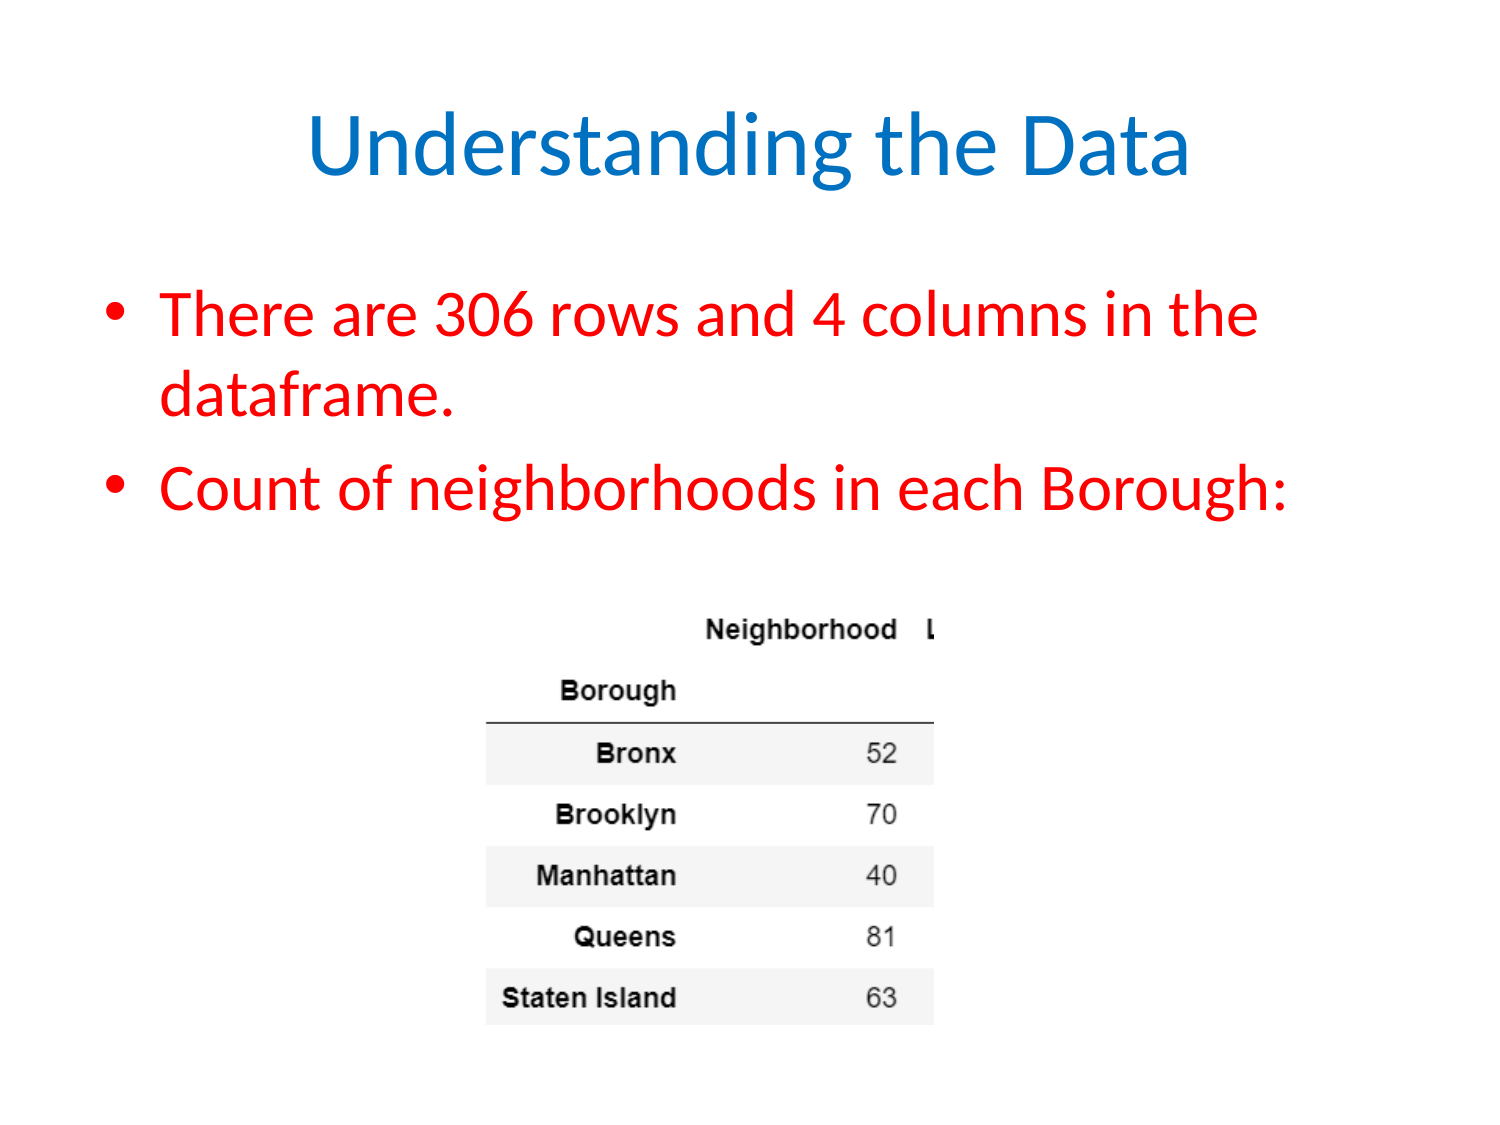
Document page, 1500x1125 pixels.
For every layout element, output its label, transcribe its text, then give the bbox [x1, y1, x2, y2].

list There are 306 rows and 4 columns in the dataframe. Count of neighborhoods in each Borough: [88, 262, 1471, 1083]
picture [466, 597, 934, 1025]
title Understanding the Data [75, 45, 1425, 233]
